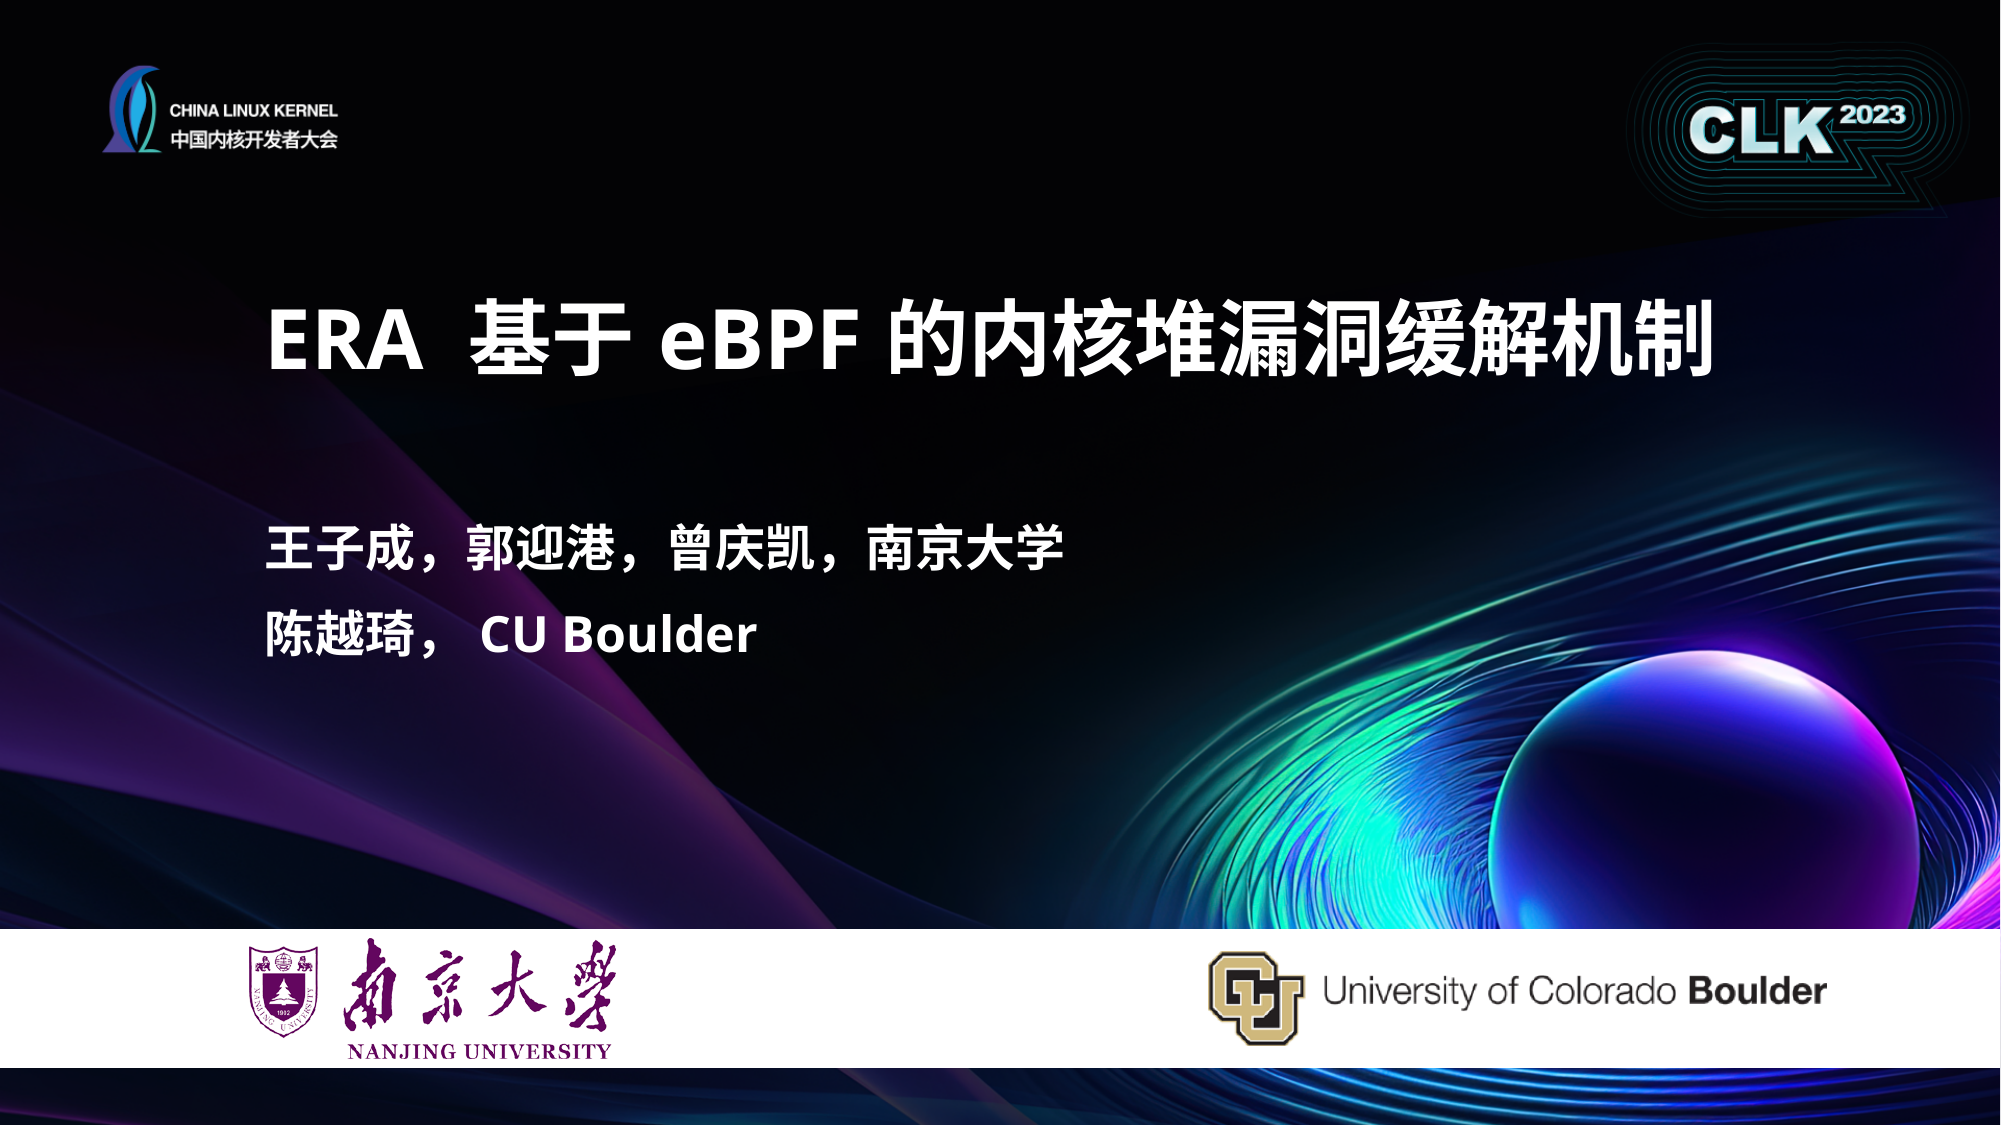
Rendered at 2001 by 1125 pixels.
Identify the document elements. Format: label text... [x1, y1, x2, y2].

picture [249, 938, 616, 1059]
title ERA 基于eBPF的内核堆漏洞缓解机制 [249, 223, 1750, 450]
picture [1208, 951, 1827, 1046]
text_box [0, 930, 2000, 1067]
picture [0, 0, 2001, 1125]
subtitle 王子成，郭迎港，曾庆凯，南京大学 陈越琦，CU Boulder [249, 506, 1750, 779]
